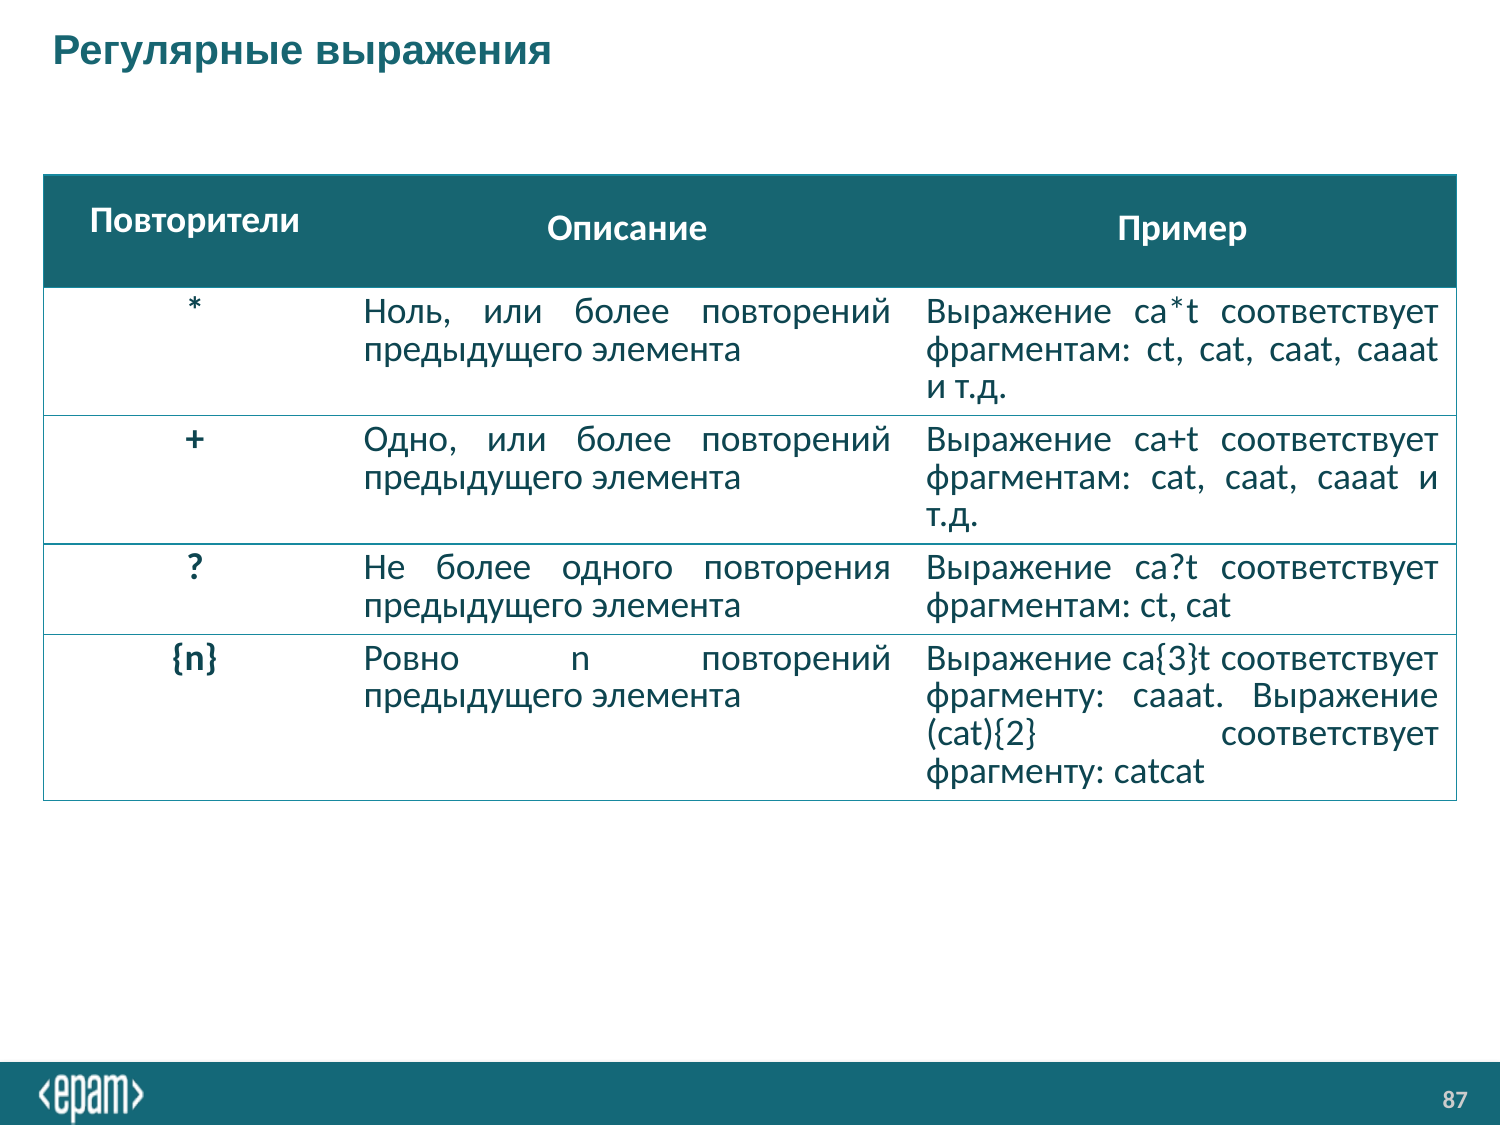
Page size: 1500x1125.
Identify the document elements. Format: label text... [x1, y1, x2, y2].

table_cell Не более одного повторения предыдущего элемента [346, 545, 909, 634]
table_cell {n} [44, 635, 346, 800]
table_cell ? [44, 545, 346, 634]
table_cell Выражение ca?t соответствует фрагментам: ct, cat [909, 545, 1456, 634]
table_cell Выражение ca+t соответствует фрагментам: cat, caat, caaat и т.д. [909, 416, 1456, 543]
table_header Пример [909, 176, 1456, 287]
table_cell Ноль, или более повторений предыдущего элемента [346, 288, 909, 415]
title Регулярные выражения [0, 0, 1500, 95]
picture [38, 1074, 144, 1125]
table_header Повторители [44, 176, 346, 287]
table_cell Выражение ca{3}t соответствует фрагменту: cаааt. Выражение (cat){2} соответствует фрагменту: cаtcat [909, 635, 1456, 800]
table_cell Ровно n повторений предыдущего элемента [346, 635, 909, 800]
table_cell Одно, или более повторений предыдущего элемента [346, 416, 909, 543]
table_header Описание [346, 176, 909, 287]
table_cell Выражение ca*t соответствует фрагментам: ct, cat, caat, caaat и т.д. [909, 288, 1456, 415]
table_cell + [44, 416, 346, 543]
table_cell * [44, 288, 346, 415]
